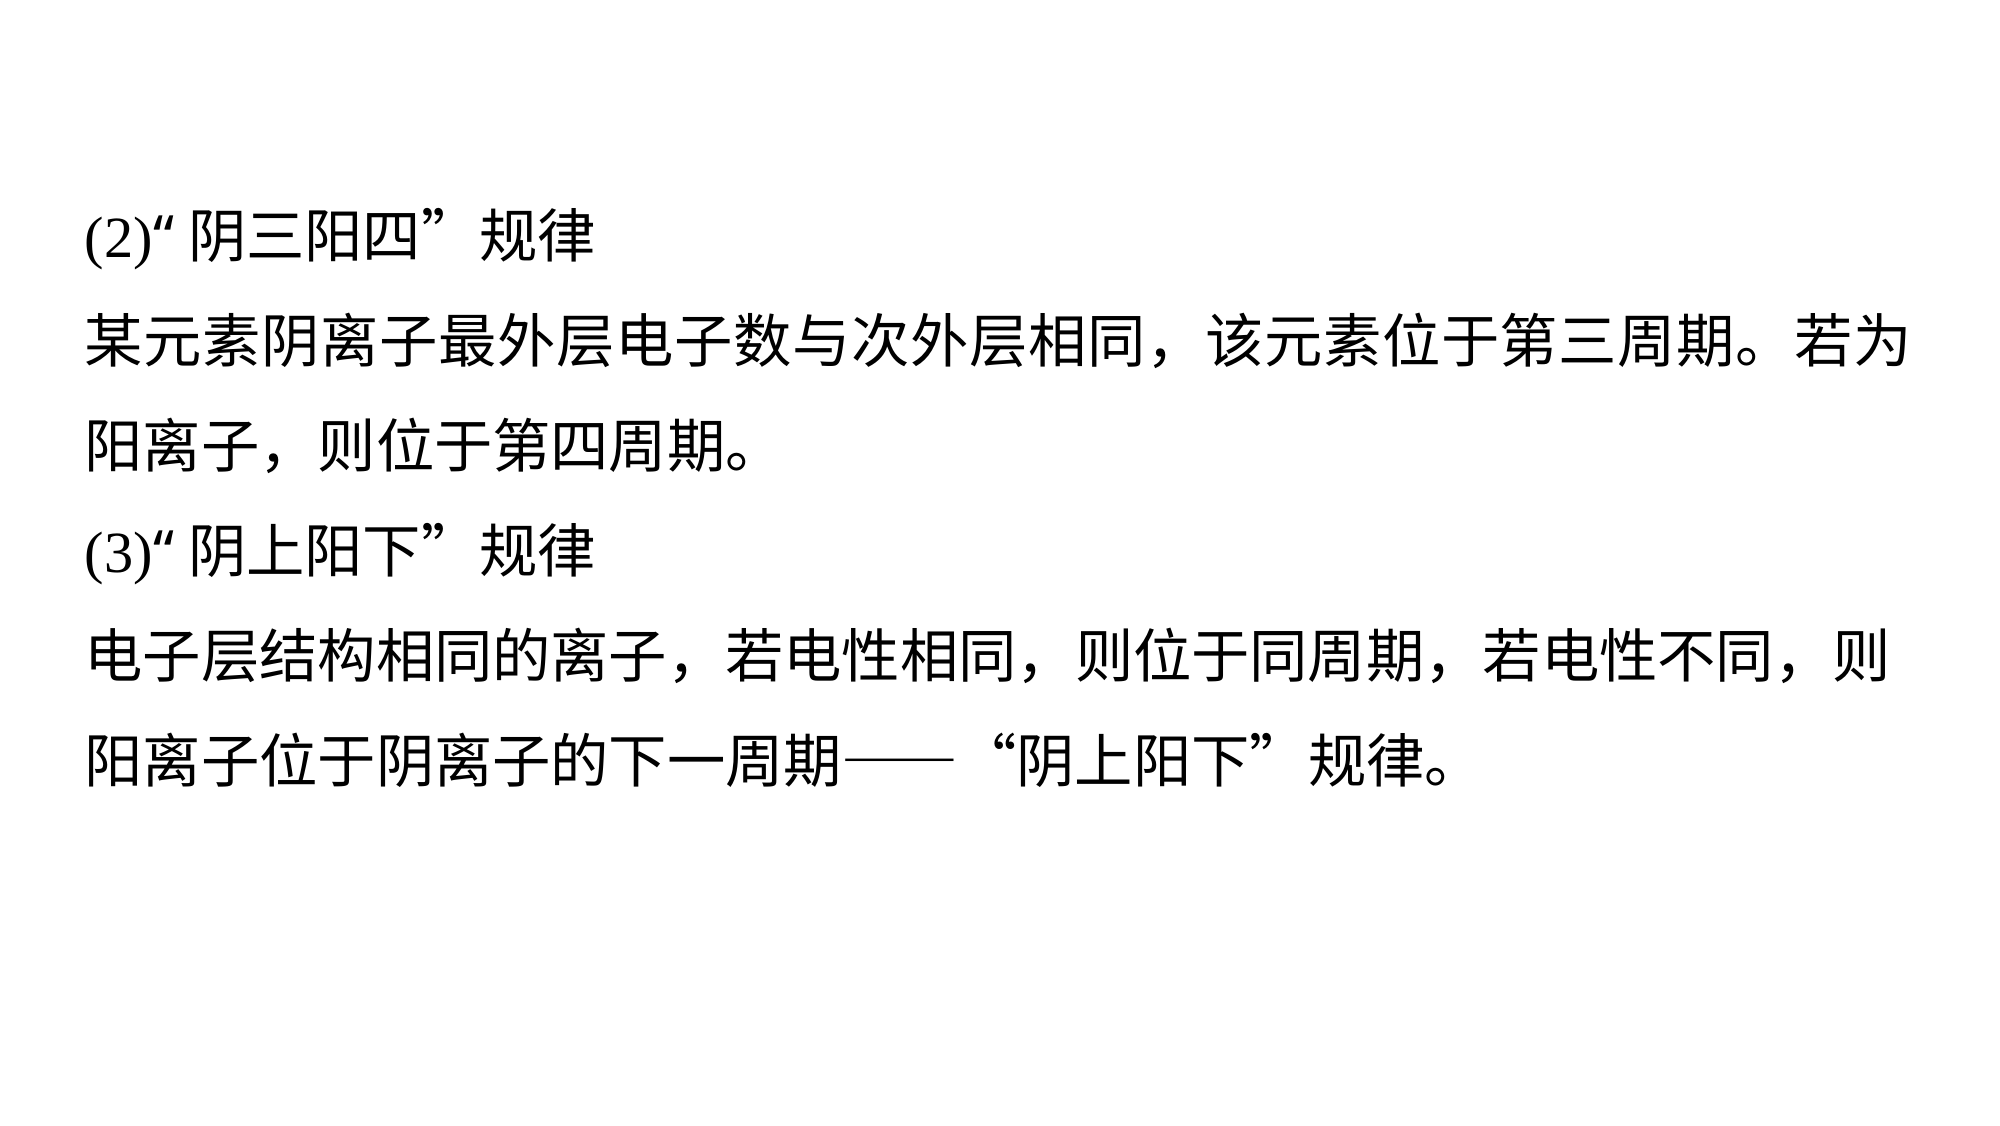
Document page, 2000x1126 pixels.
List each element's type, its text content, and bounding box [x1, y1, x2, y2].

text_box (2)“阴三阳四”规律 某元素阴离子最外层电子数与次外层相同，该元素位于第三周期。若为阳离子，则位于第四周期。 (3)“阴上阳下”规律 电子层结构相同的离子，若电性相同，则位于同周期，若电性不同，则阳离子位于阴离子的下一周期——“阴上阳下”规律。 [64, 154, 1933, 804]
